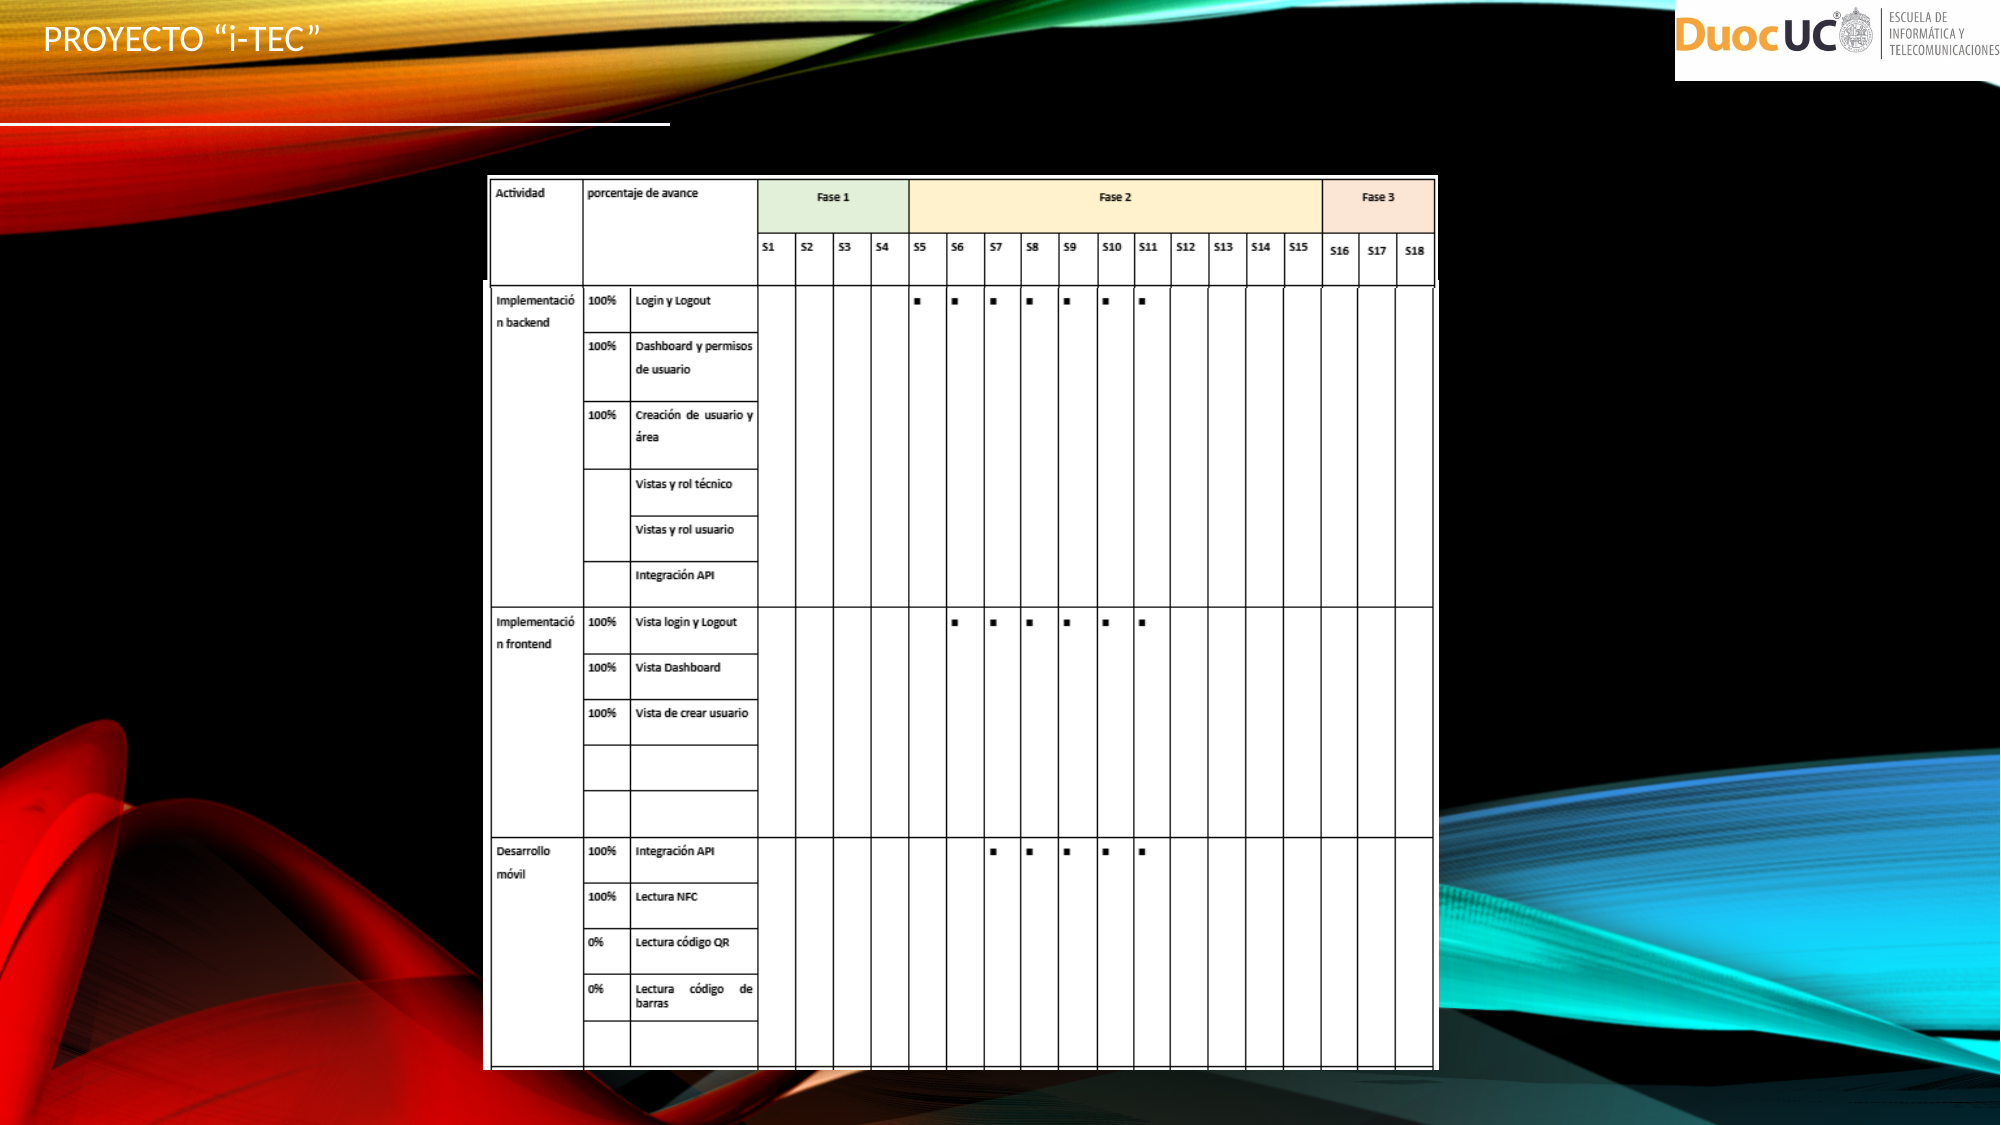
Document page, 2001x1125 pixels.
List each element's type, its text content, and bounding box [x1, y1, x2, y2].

text_box PROYECTO “i-TEC” [28, 6, 642, 67]
picture [0, 0, 2000, 1125]
